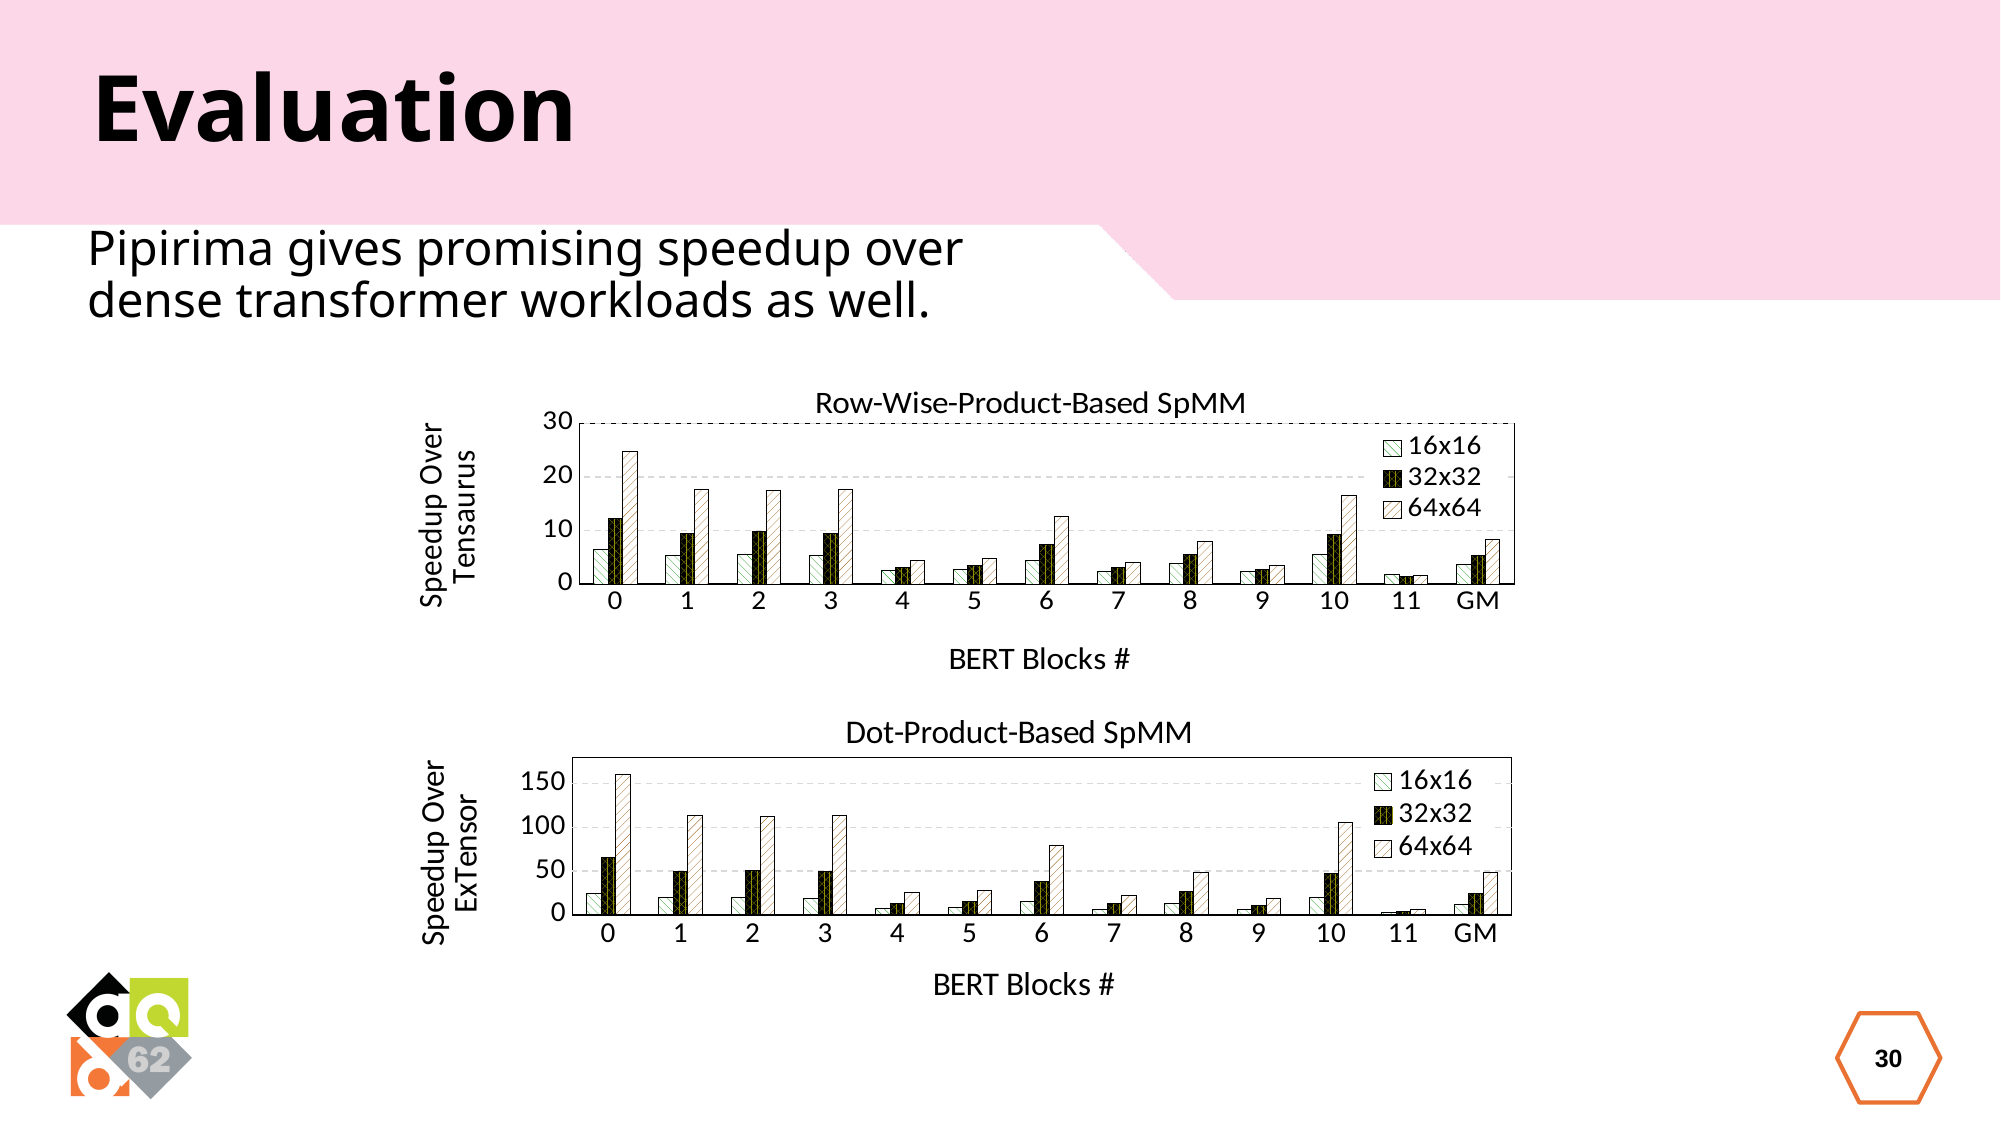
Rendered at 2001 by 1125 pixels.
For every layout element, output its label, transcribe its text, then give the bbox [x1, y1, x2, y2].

slide_number 30 [1835, 1011, 1943, 1105]
picture [0, 0, 2001, 300]
chart [386, 379, 1538, 687]
picture [41, 948, 218, 1125]
title Evaluation [76, 3, 1941, 221]
list Pipirima gives promising speedup over dense transformer workloads as well. [59, 216, 1106, 306]
chart [392, 706, 1544, 1014]
